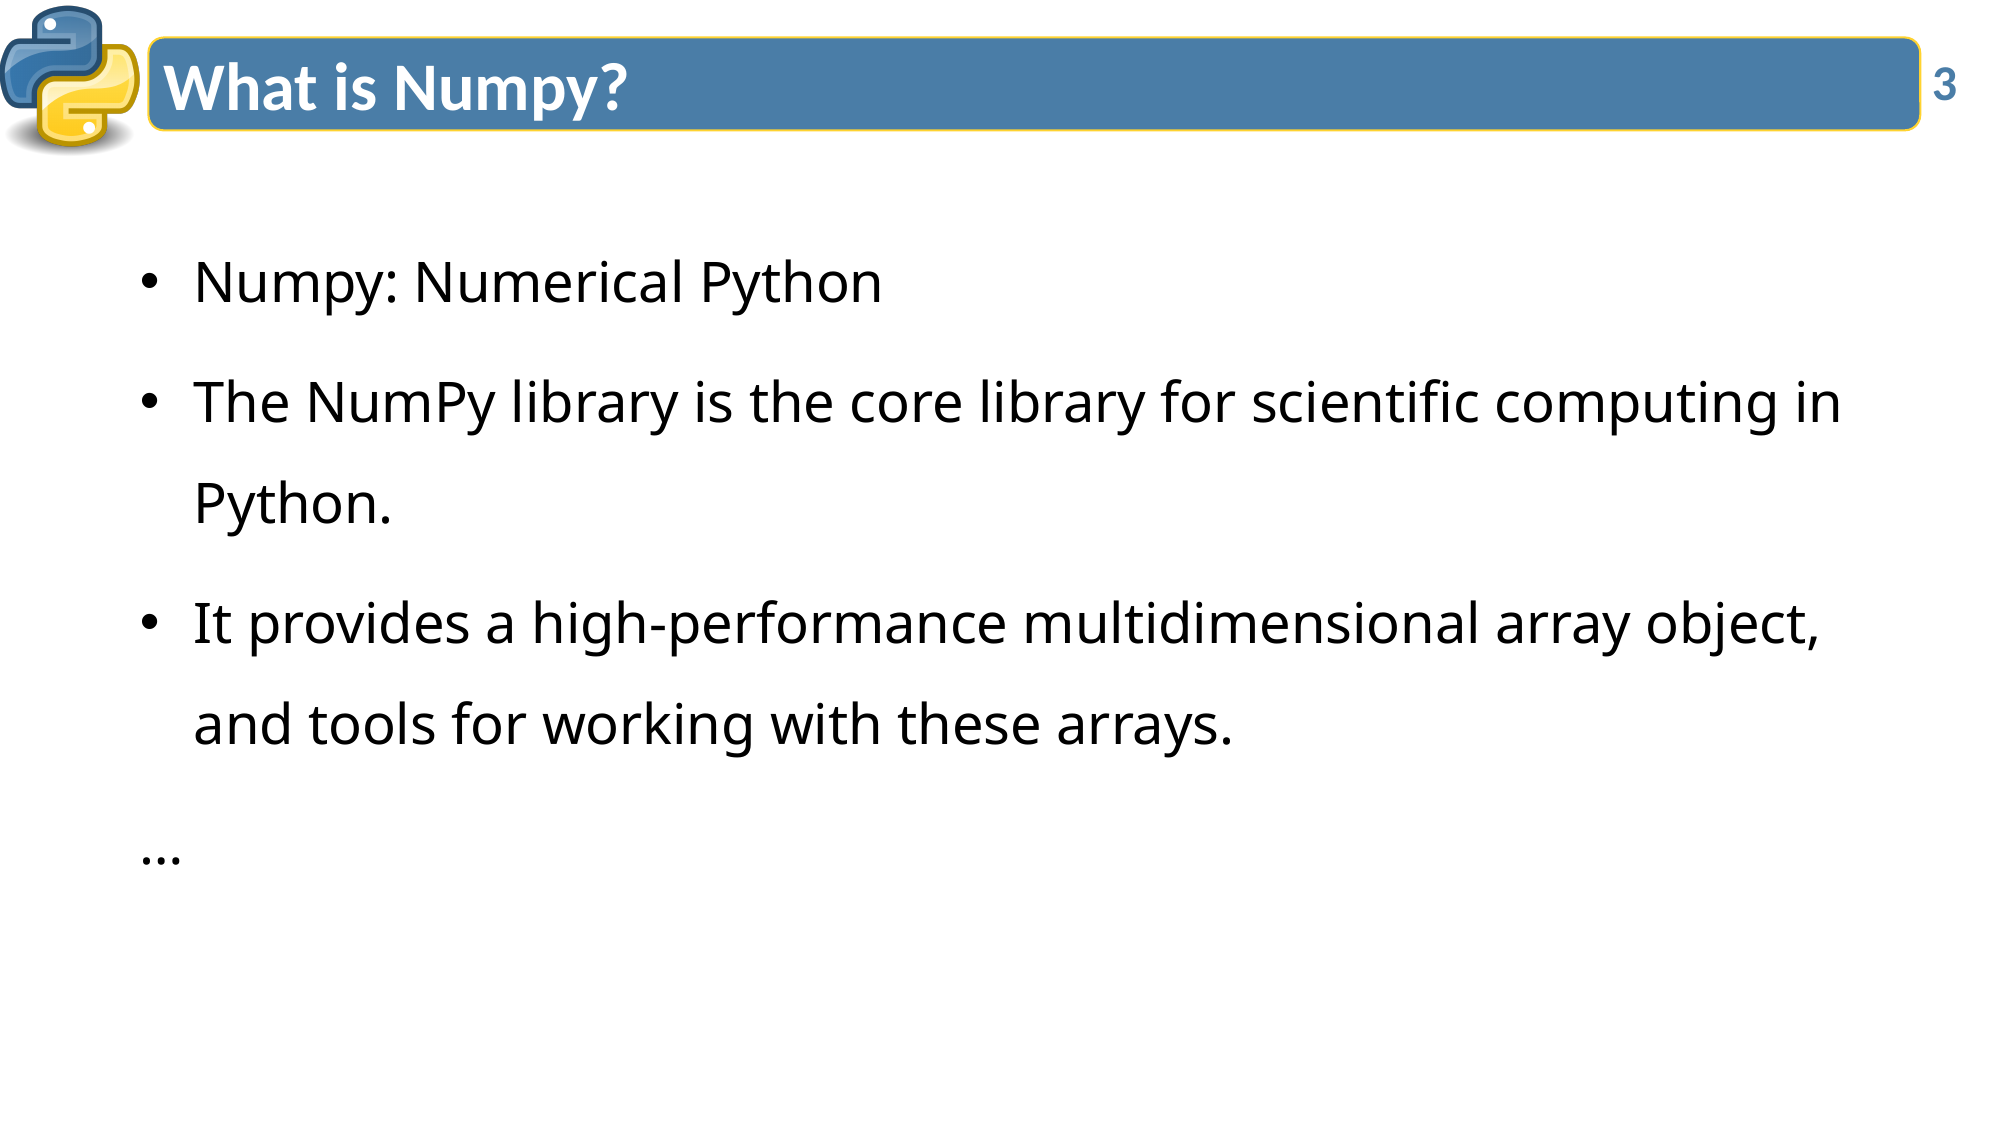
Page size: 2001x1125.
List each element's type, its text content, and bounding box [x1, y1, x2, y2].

slide_number 3 [1917, 43, 2000, 131]
title What is Numpy? [148, 43, 1932, 133]
picture [0, 2, 149, 160]
list Numpy: Numerical Python The NumPy library is the core library for scientific computing in Python. It provides a high-performance multidimensional array object, and tools for working with these arrays. … [124, 205, 1949, 889]
